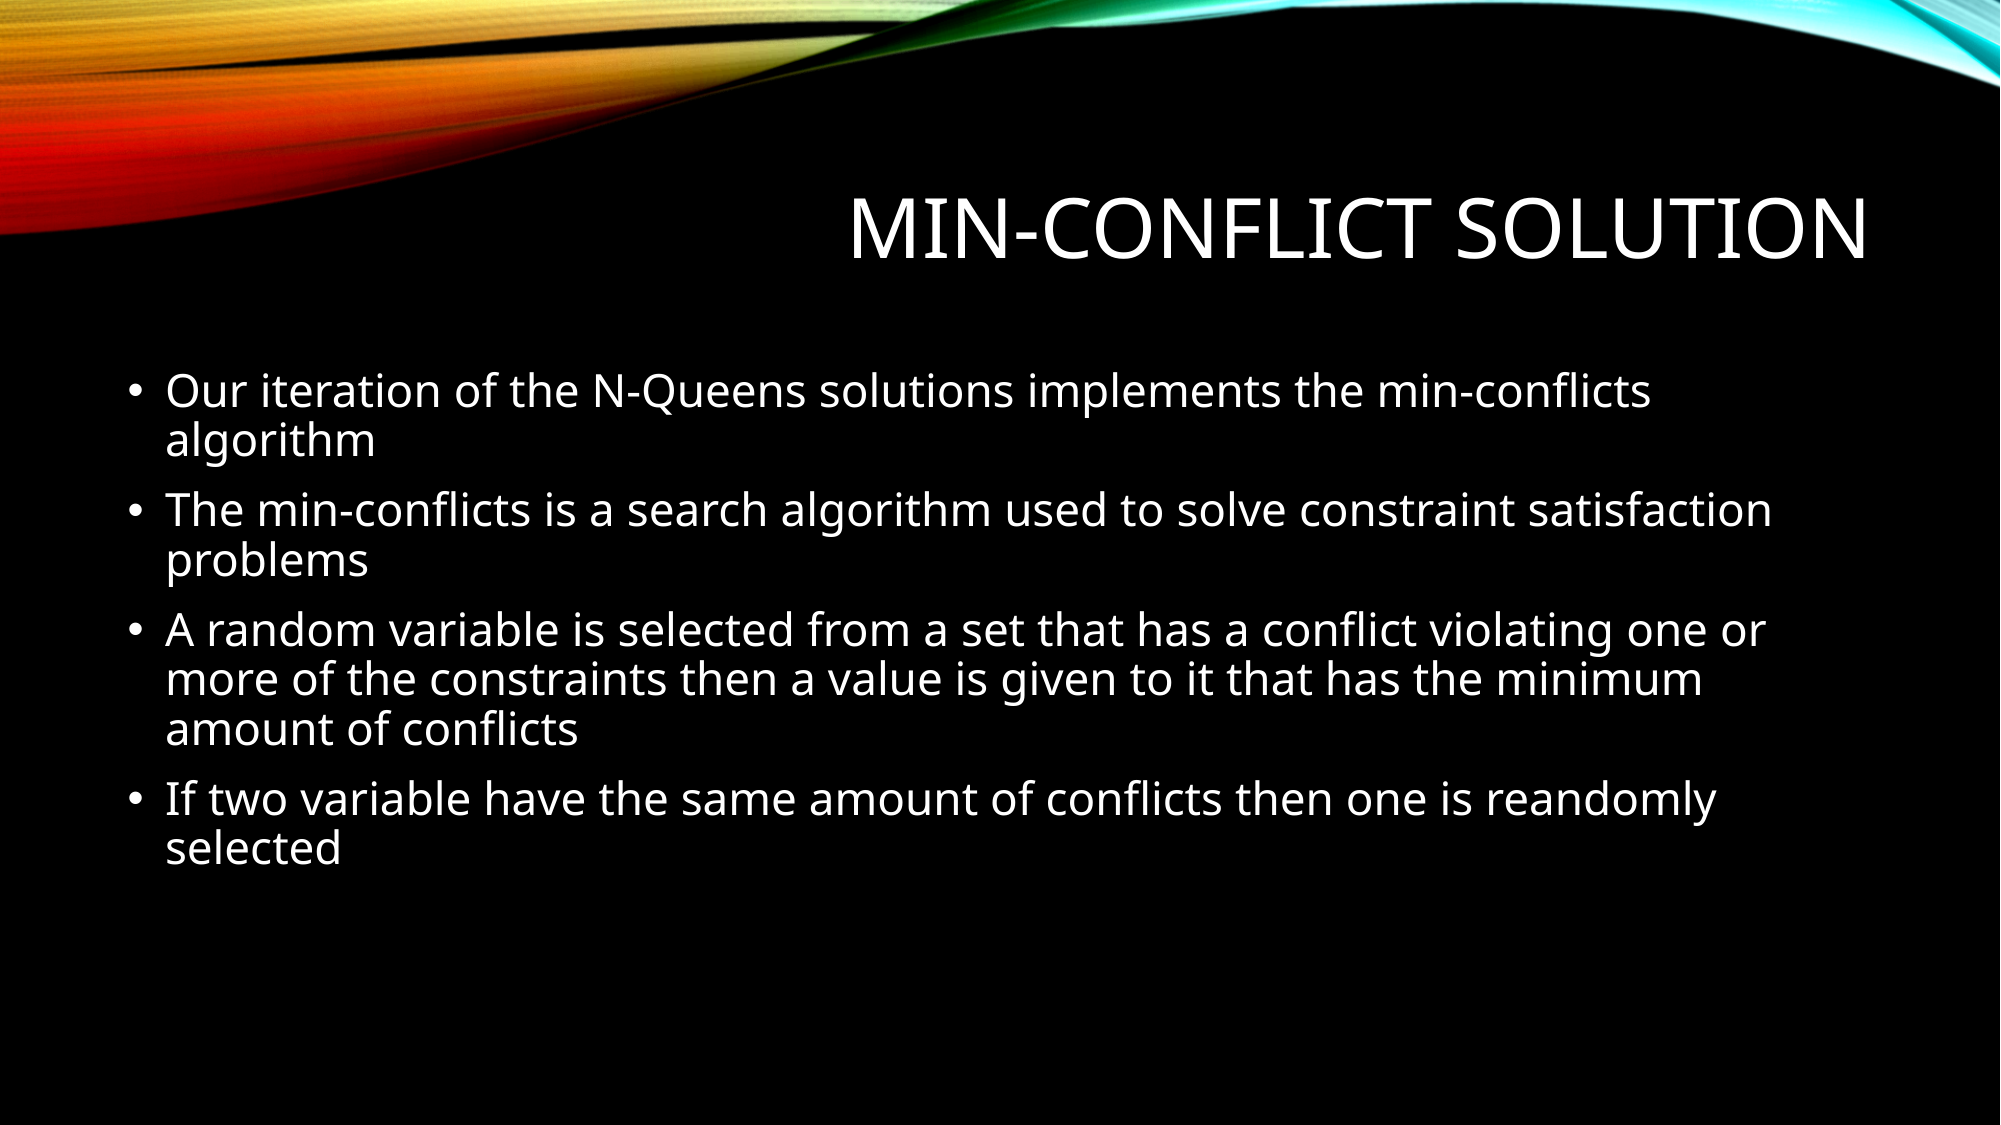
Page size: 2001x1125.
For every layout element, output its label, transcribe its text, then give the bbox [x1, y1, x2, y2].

list Our iteration of the N-Queens solutions implements the min-conflicts algorithm The min-conflicts is a search algorithm used to solve constraint satisfaction problems A random variable is selected from a set that has a conflict violating one or more of the constraints then a value is given to it that has the minimum amount of conflicts If two variable have the same amount of conflicts then one is reandomly selected [112, 360, 1888, 1021]
title Min-conflict solution [474, 125, 1888, 338]
picture [0, 0, 2000, 237]
